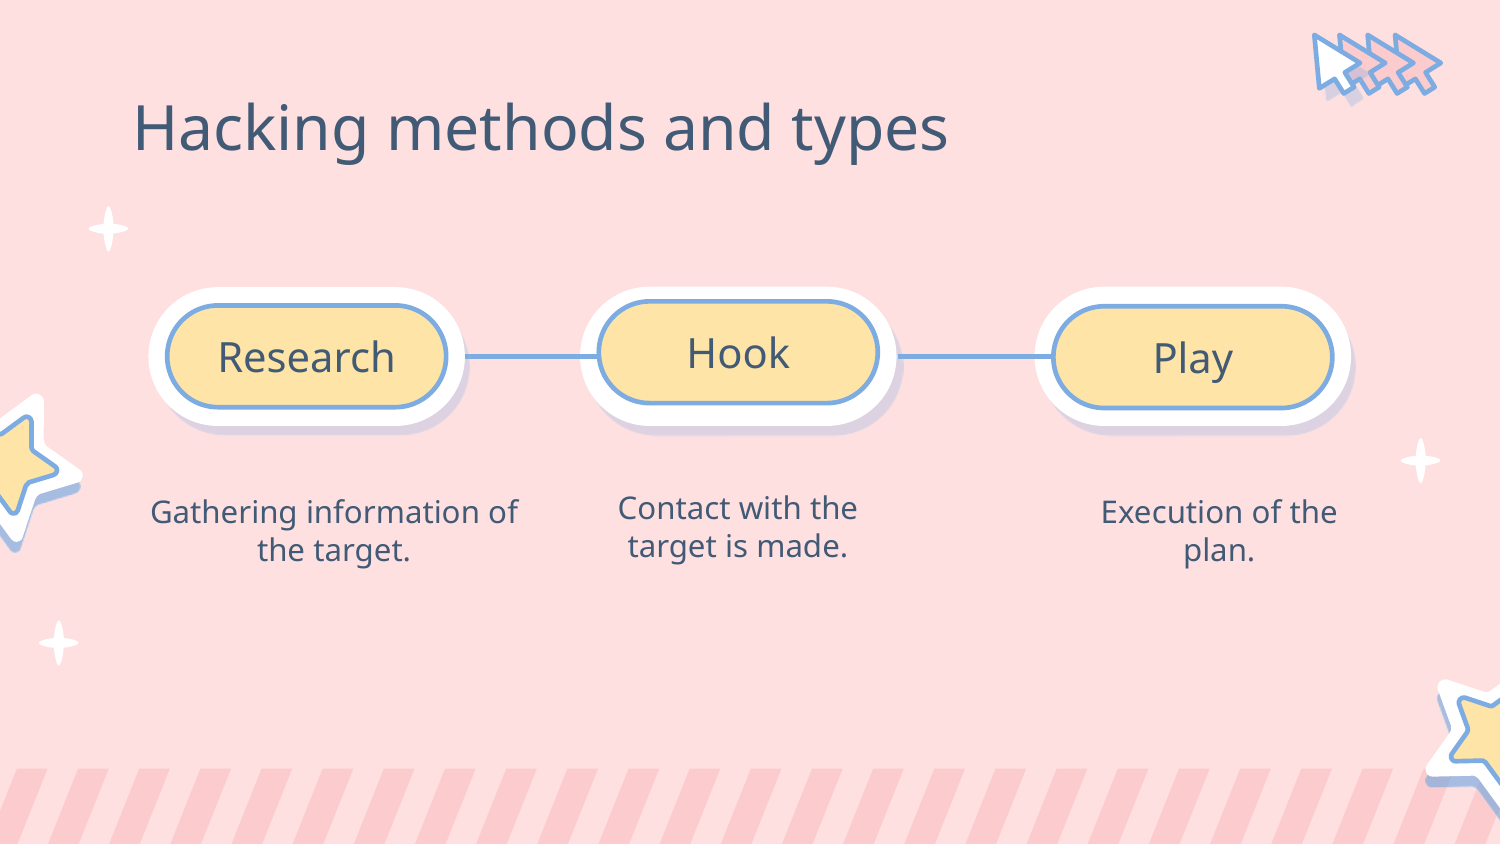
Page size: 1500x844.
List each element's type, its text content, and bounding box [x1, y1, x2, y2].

text_box [1400, 438, 1441, 484]
title Hacking methods and types [116, 72, 1383, 167]
text_box Contact with the target is made. [598, 473, 878, 618]
text_box Play [1053, 306, 1333, 409]
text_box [166, 301, 879, 408]
text_box Execution of the plan. [1080, 477, 1359, 622]
text_box Gathering information of the target. [133, 477, 536, 622]
